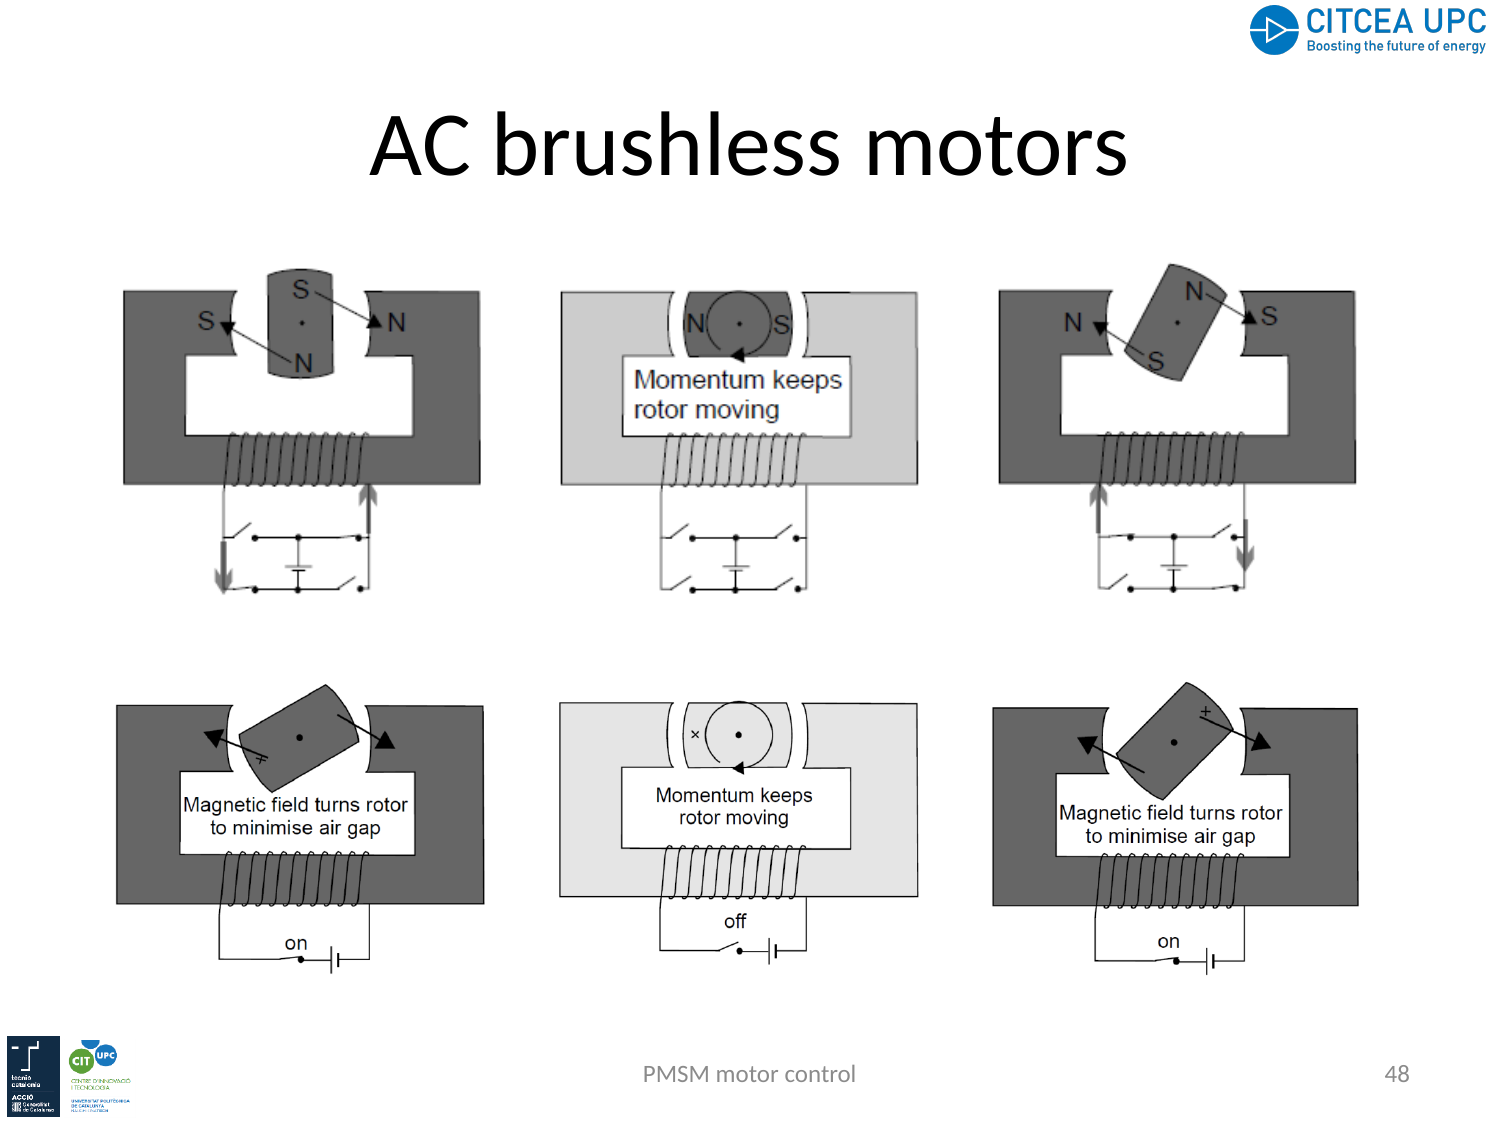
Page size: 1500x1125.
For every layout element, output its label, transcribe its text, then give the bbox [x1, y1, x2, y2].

picture [64, 1039, 136, 1118]
picture [1250, 5, 1497, 60]
picture [100, 680, 495, 978]
picture [525, 266, 956, 601]
picture [548, 692, 928, 967]
title AC brushless motors [75, 45, 1425, 233]
picture [974, 255, 1372, 604]
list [100, 255, 495, 606]
footer PMSM motor control [512, 1042, 988, 1103]
slide_number 48 [1074, 1042, 1425, 1103]
picture [974, 680, 1377, 978]
picture [5, 1034, 61, 1118]
